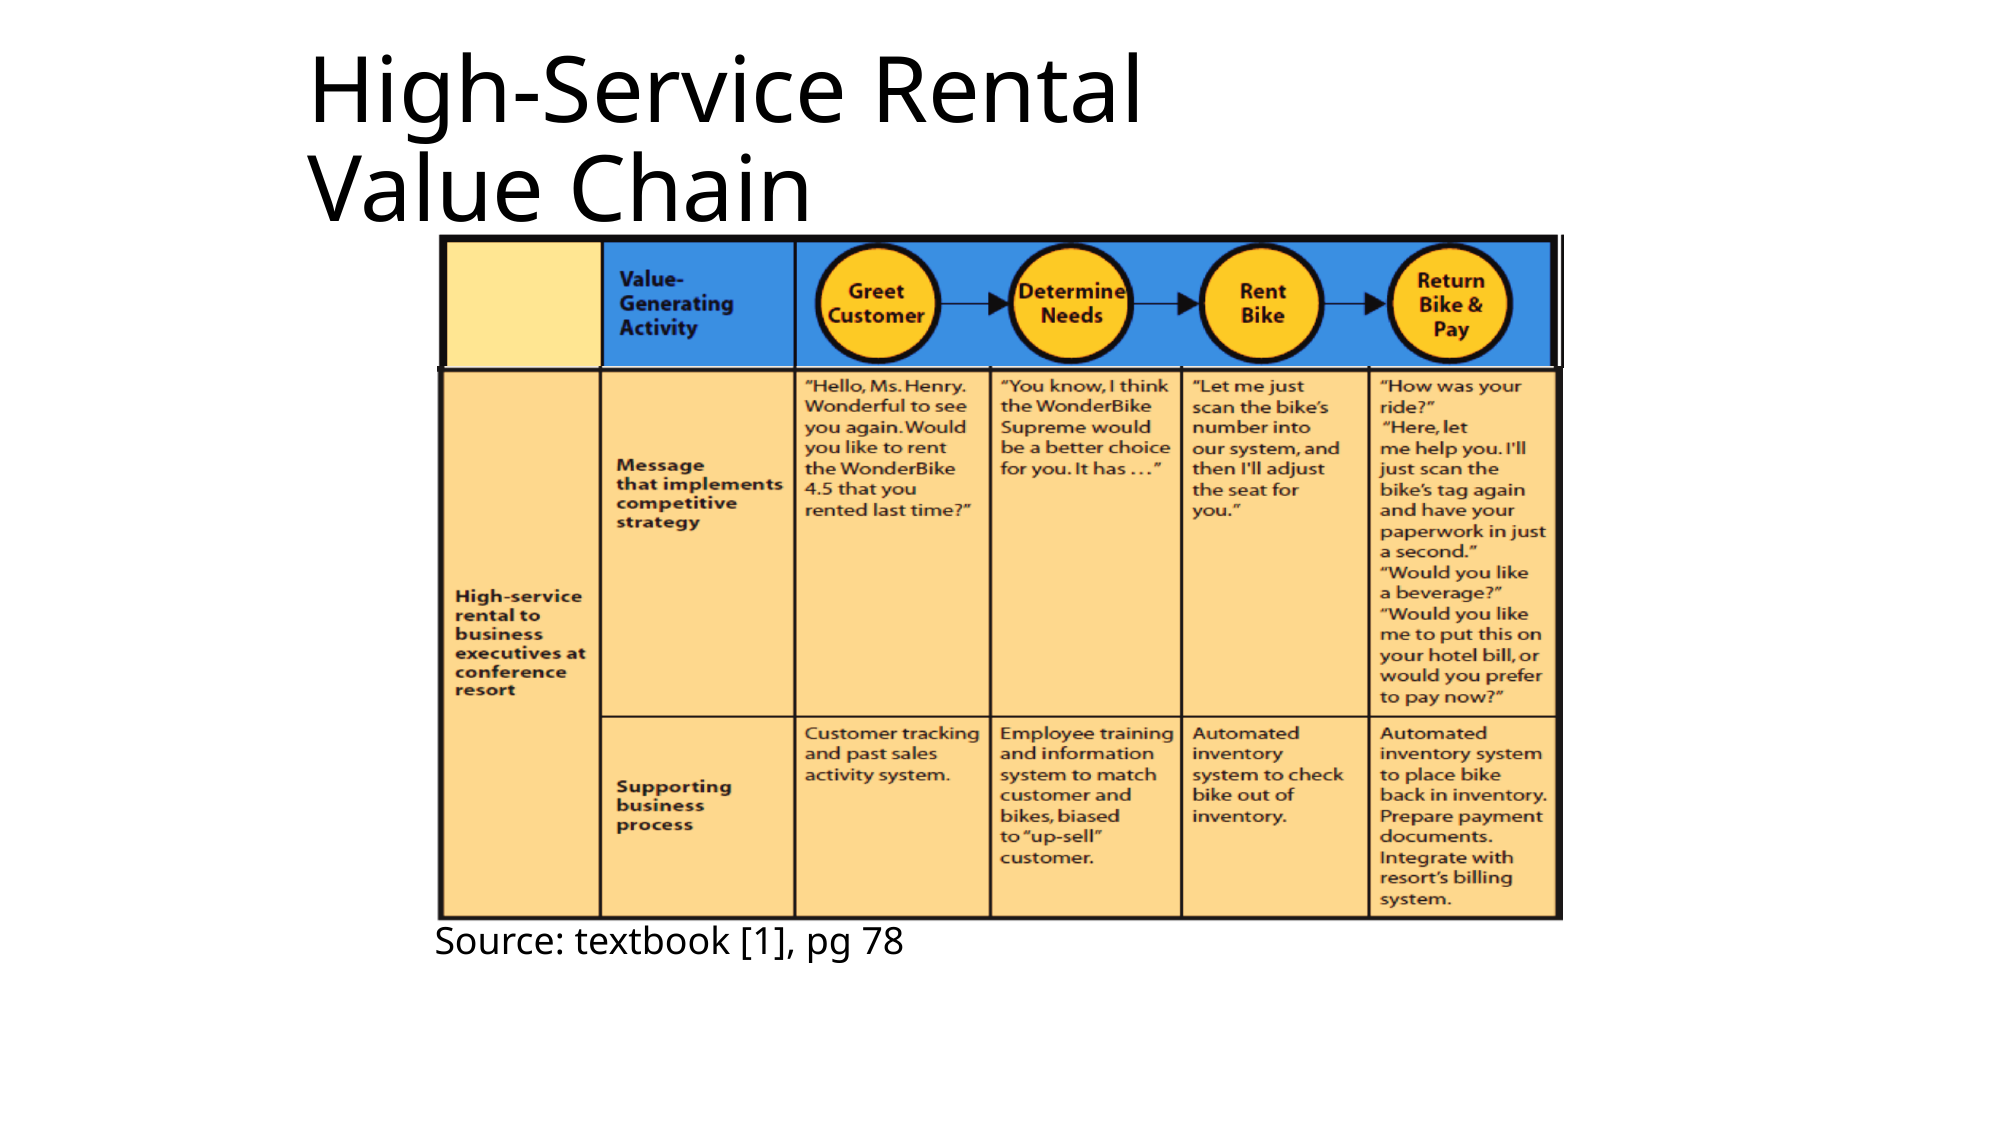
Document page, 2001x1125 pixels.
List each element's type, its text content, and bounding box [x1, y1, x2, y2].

text_box Source: textbook [1], pg 78 [419, 909, 1242, 969]
picture [437, 232, 1565, 922]
title High-Service Rental Value Chain [292, 34, 1335, 251]
